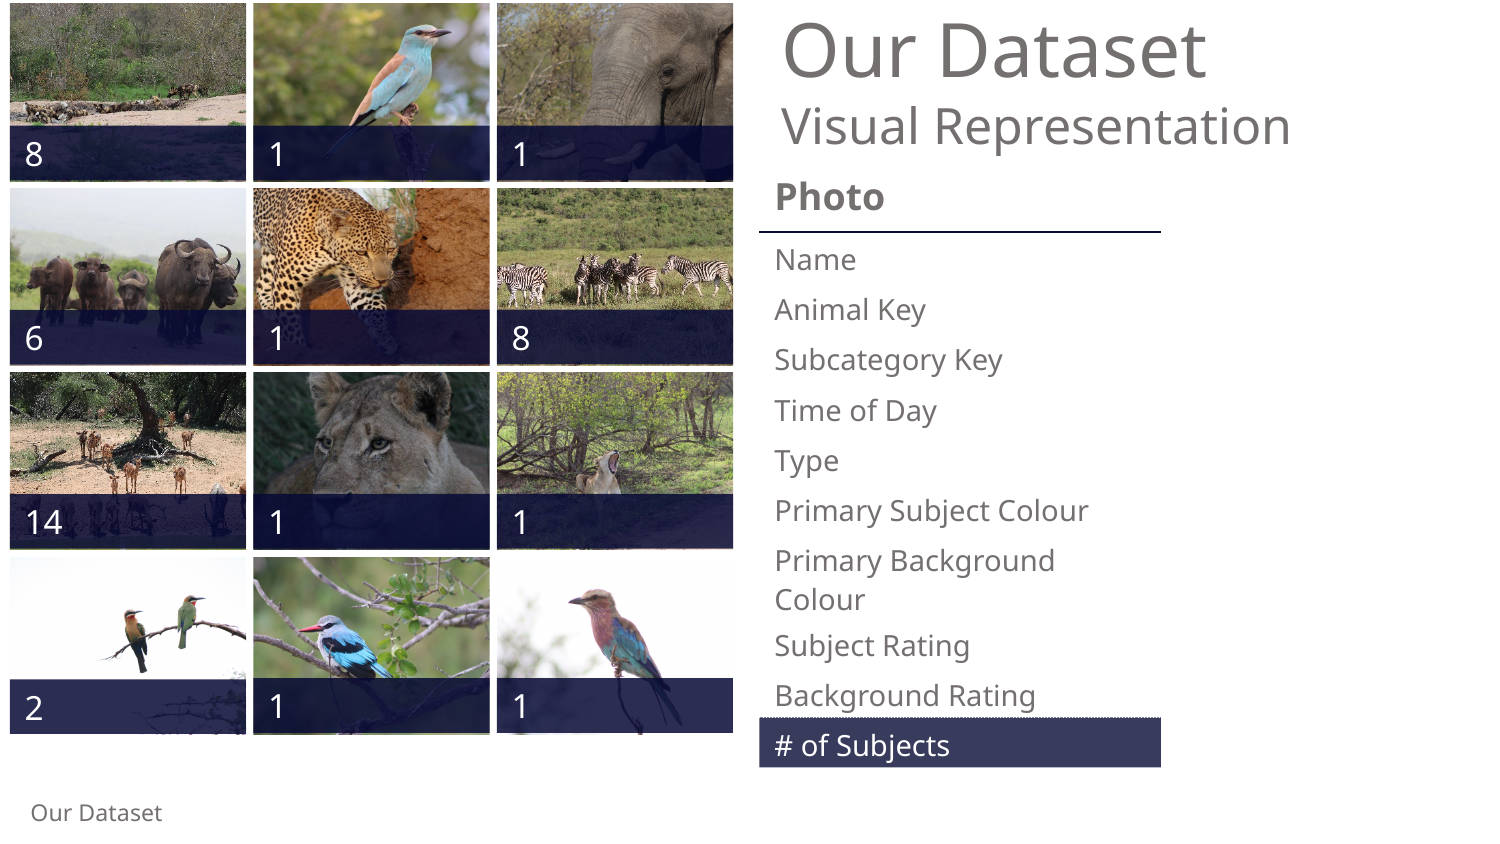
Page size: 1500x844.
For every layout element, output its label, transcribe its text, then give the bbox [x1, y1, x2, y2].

picture [253, 372, 490, 550]
table_cell Subject Rating [759, 617, 1161, 667]
picture [9, 557, 247, 736]
picture [9, 372, 247, 550]
table_cell # of Subjects [759, 717, 1161, 767]
text_box Our Dataset [766, 12, 1424, 87]
table_cell Primary Background Colour [759, 532, 1161, 617]
picture [253, 3, 490, 182]
picture [253, 187, 490, 366]
table_cell Animal Key [759, 282, 1161, 332]
picture [9, 3, 247, 182]
picture [496, 3, 734, 182]
text_box Our Dataset [16, 783, 471, 836]
picture [9, 187, 247, 366]
picture [496, 372, 734, 550]
table_cell Subcategory Key [759, 332, 1161, 382]
table_cell Primary Subject Colour [759, 482, 1161, 532]
table_cell Time of Day [759, 382, 1161, 432]
picture [496, 187, 734, 366]
picture [496, 556, 734, 735]
picture [253, 556, 490, 735]
table_header Photo [759, 160, 1161, 231]
table_cell Background Rating [759, 667, 1161, 717]
text_box Visual Representation [766, 87, 1462, 164]
table_cell Type [759, 432, 1161, 482]
table_cell Name [759, 233, 1161, 282]
